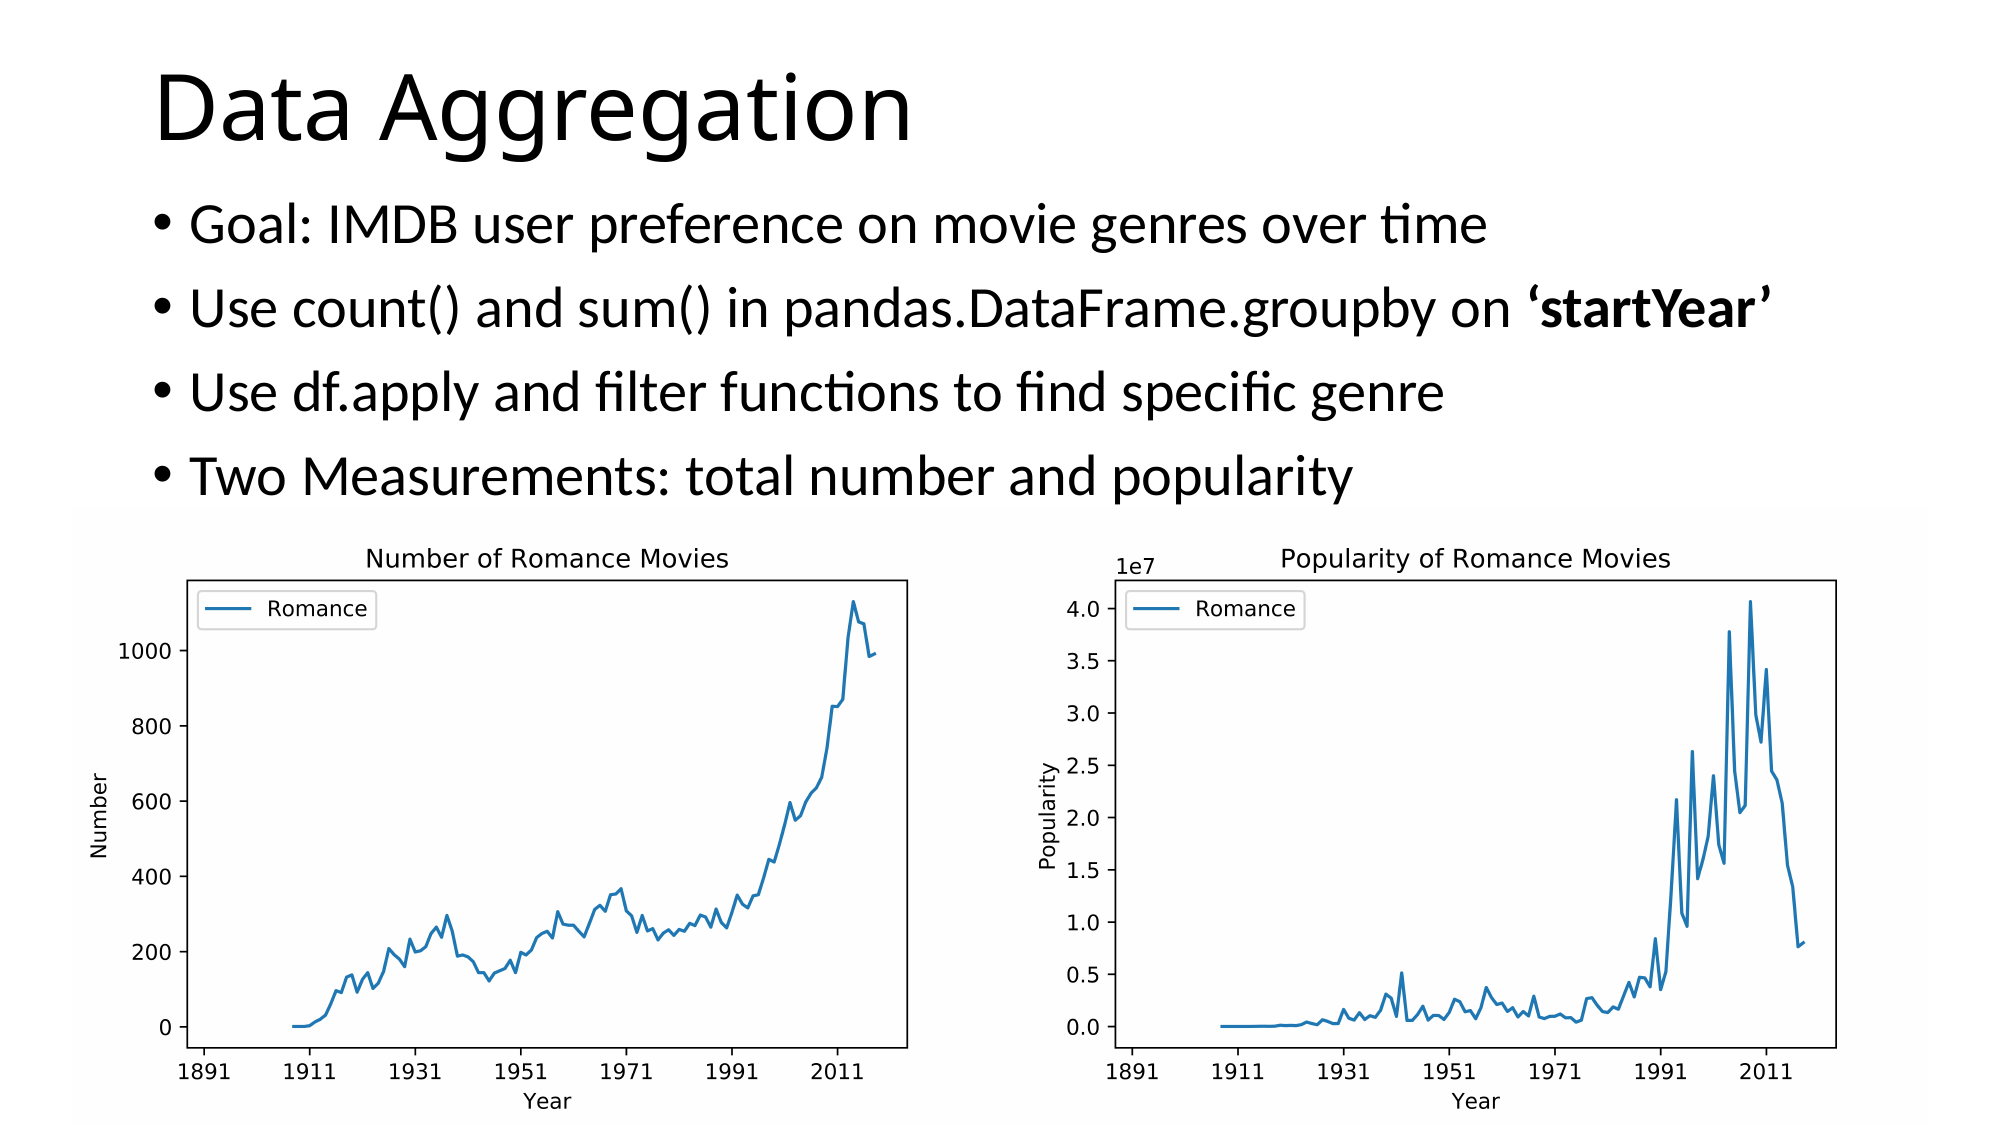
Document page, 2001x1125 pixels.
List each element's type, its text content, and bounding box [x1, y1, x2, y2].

list Goal: IMDB user preference on movie genres over time Use count() and sum() in pandas.DataFrame.groupby on ‘startYear’ Use df.apply and filter functions to find specific genre Two Measurements: total number and popularity [137, 186, 1863, 506]
picture [71, 506, 1929, 1125]
title Data Aggregation [137, 2, 1863, 186]
